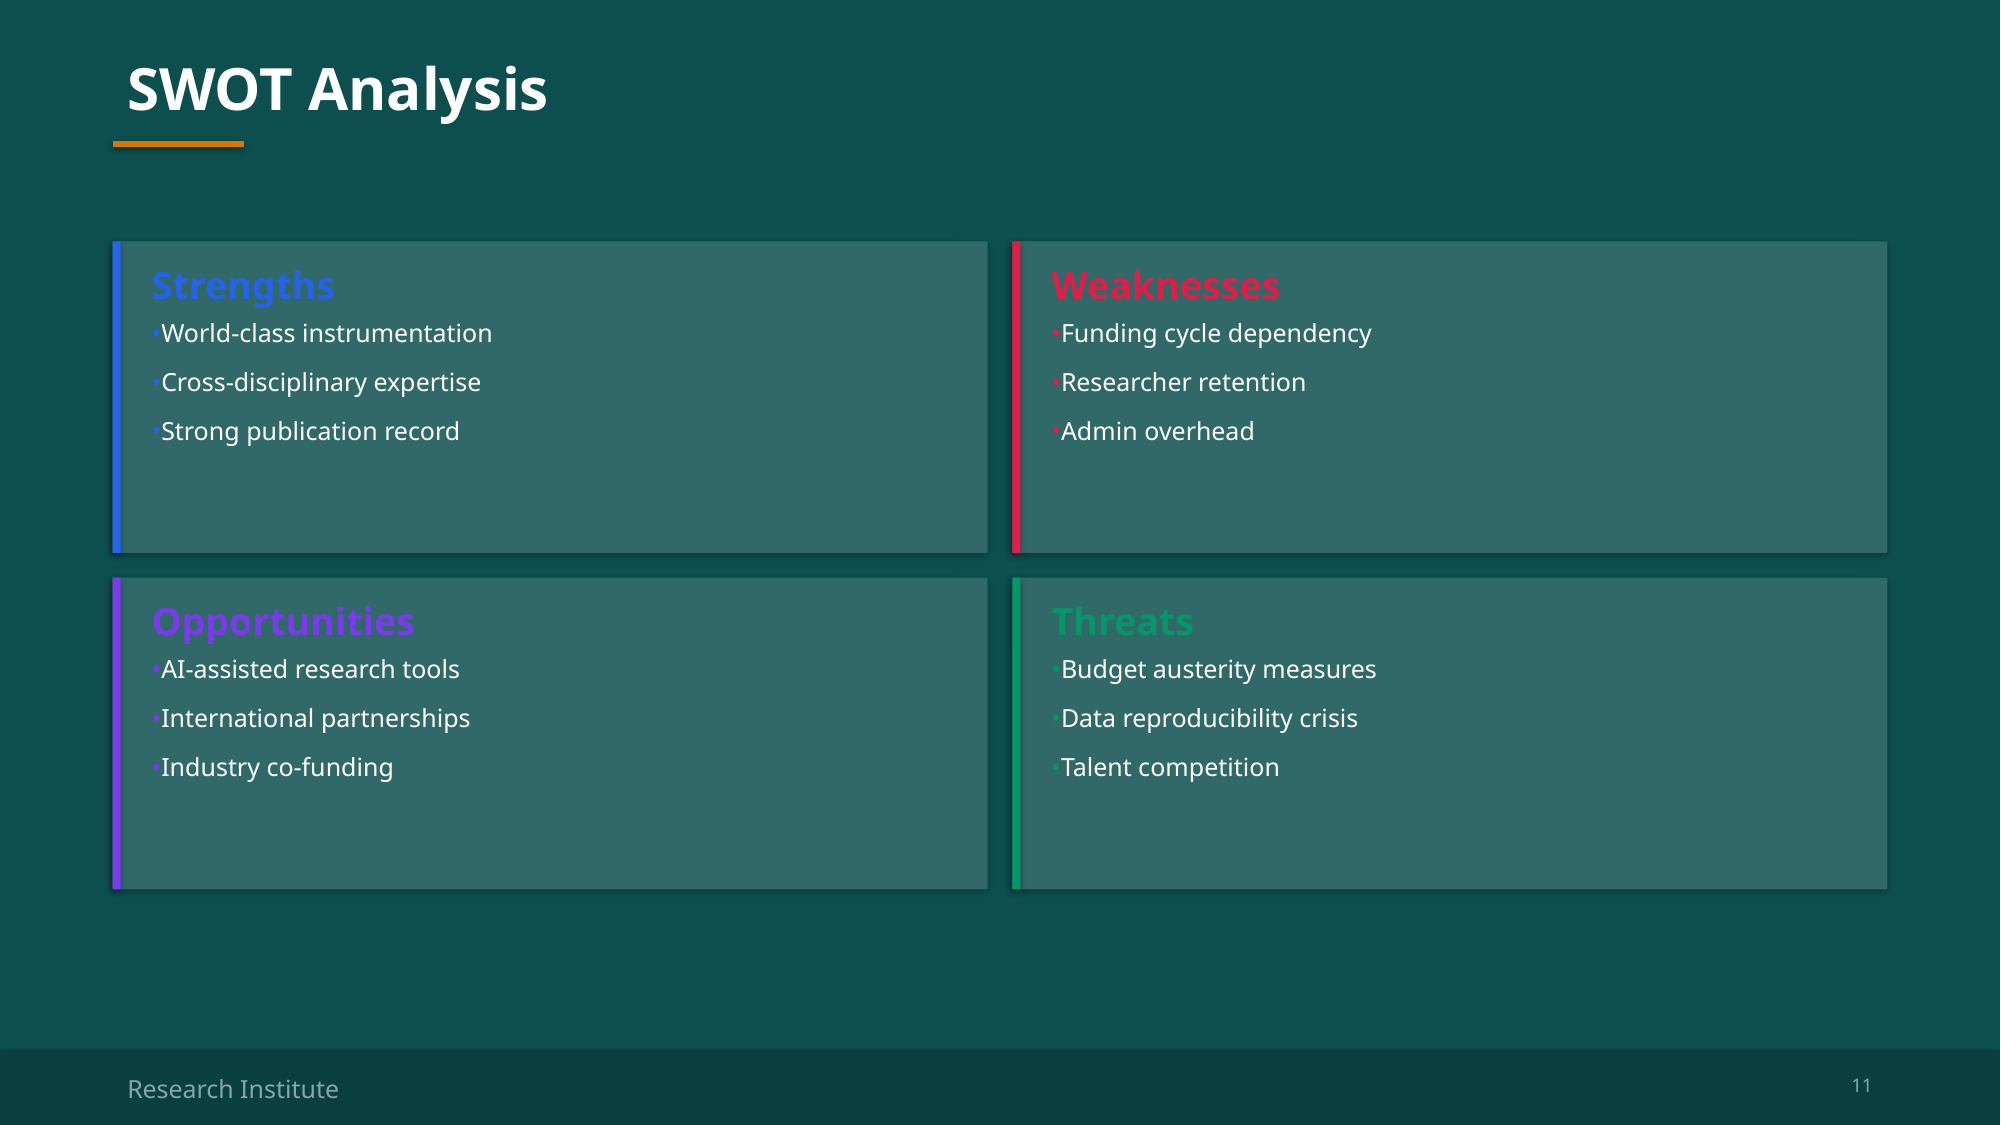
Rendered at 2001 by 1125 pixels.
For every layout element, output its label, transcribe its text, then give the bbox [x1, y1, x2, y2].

text_box Funding cycle dependency Researcher retention Admin overhead [1036, 310, 1863, 453]
text_box [122, 240, 989, 554]
text_box Budget austerity measures Data reproducibility crisis Talent competition [1036, 646, 1863, 789]
text_box SWOT Analysis [112, 45, 1888, 130]
text_box [112, 241, 121, 554]
text_box 11 [1821, 1066, 1888, 1104]
text_box [0, 0, 2000, 1049]
text_box [112, 577, 121, 890]
text_box Strengths [137, 254, 964, 310]
text_box [1012, 241, 1021, 554]
text_box [1021, 240, 1889, 554]
text_box AI-assisted research tools International partnerships Industry co-funding [137, 646, 964, 789]
text_box Weaknesses [1036, 254, 1863, 310]
text_box [1012, 577, 1021, 890]
text_box [0, 1049, 2000, 1125]
text_box World-class instrumentation Cross-disciplinary expertise Strong publication record [137, 310, 964, 453]
text_box [119, 576, 989, 891]
text_box [1019, 576, 1889, 891]
text_box Research Institute [112, 1066, 605, 1112]
text_box Threats [1036, 590, 1863, 646]
text_box Opportunities [137, 590, 964, 646]
